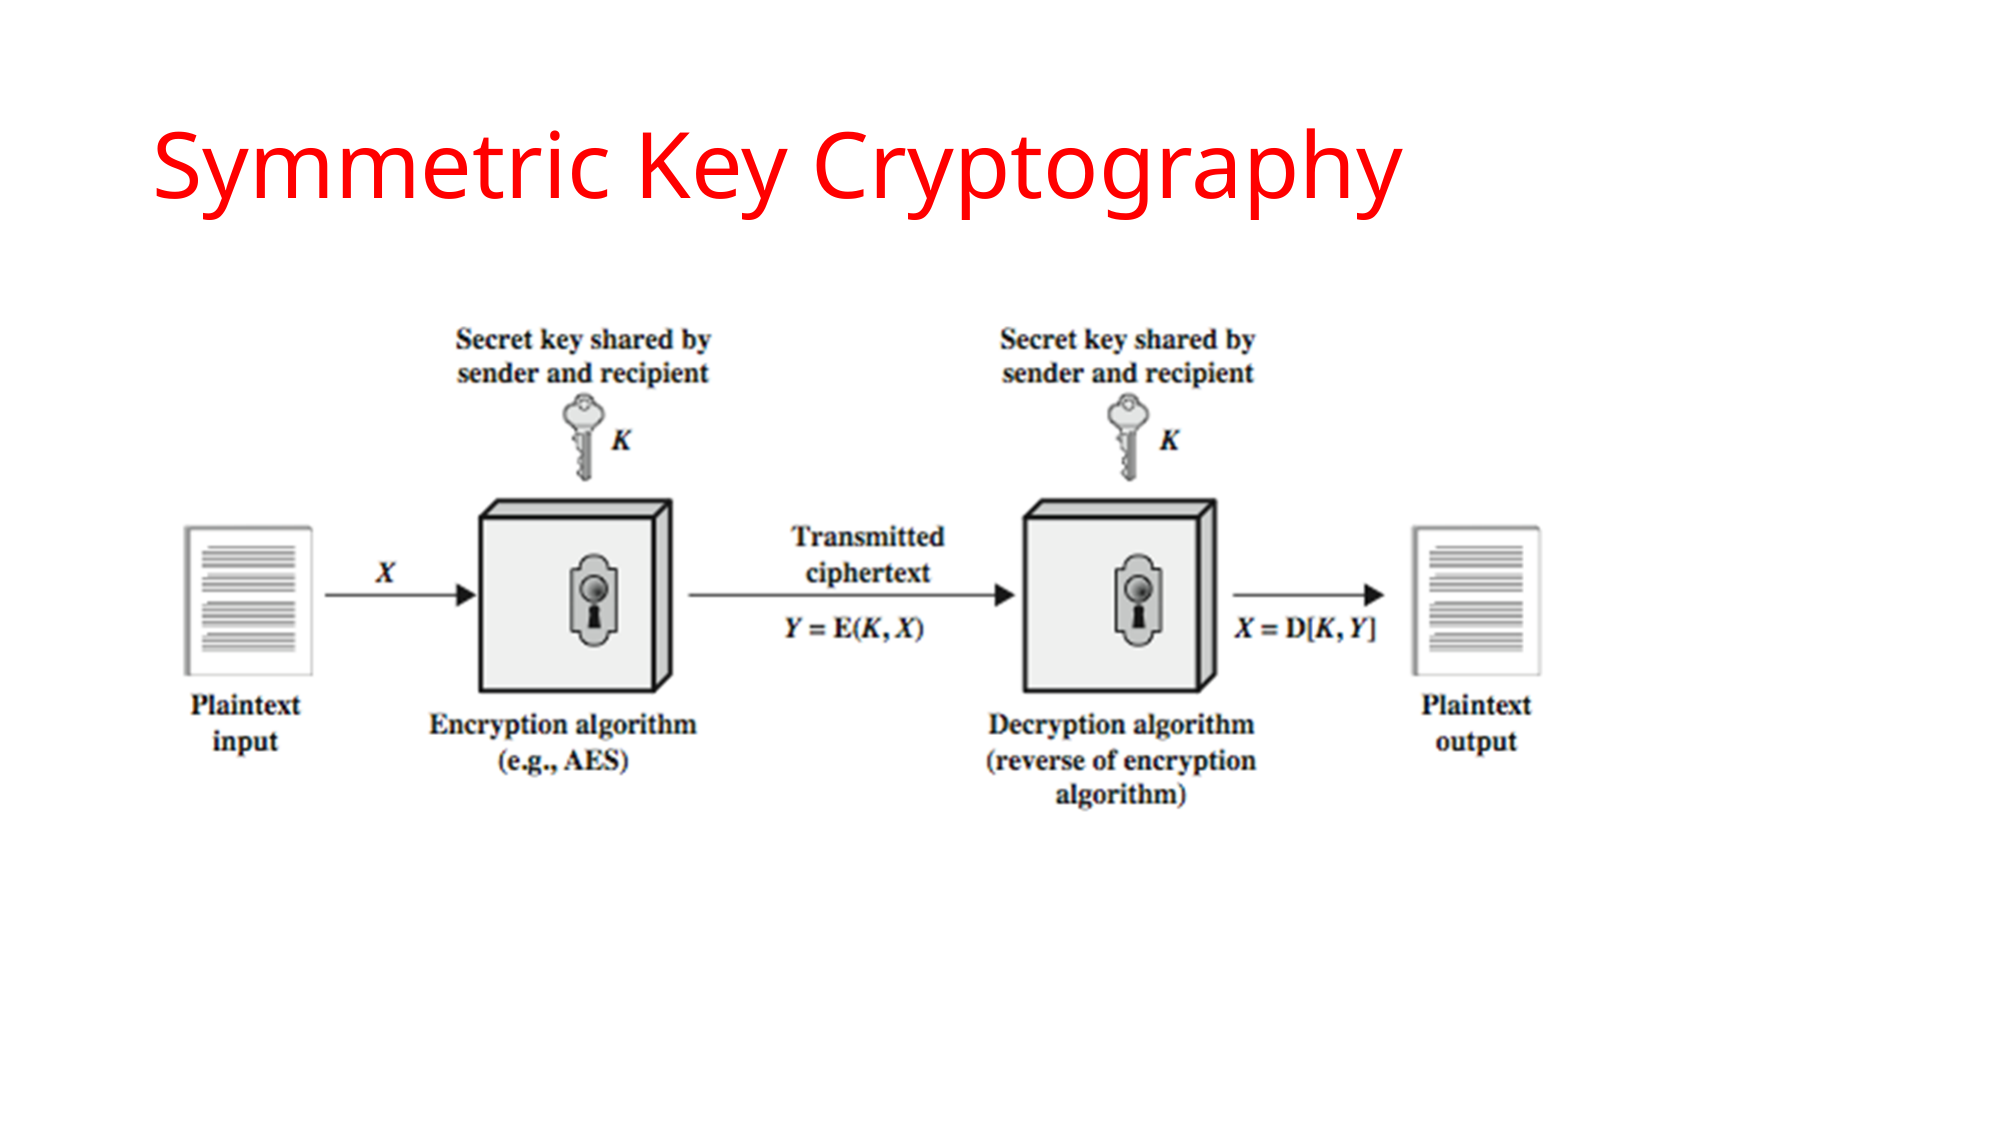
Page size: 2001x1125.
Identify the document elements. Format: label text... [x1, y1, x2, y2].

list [164, 291, 1571, 830]
title Symmetric Key Cryptography [137, 59, 1863, 278]
